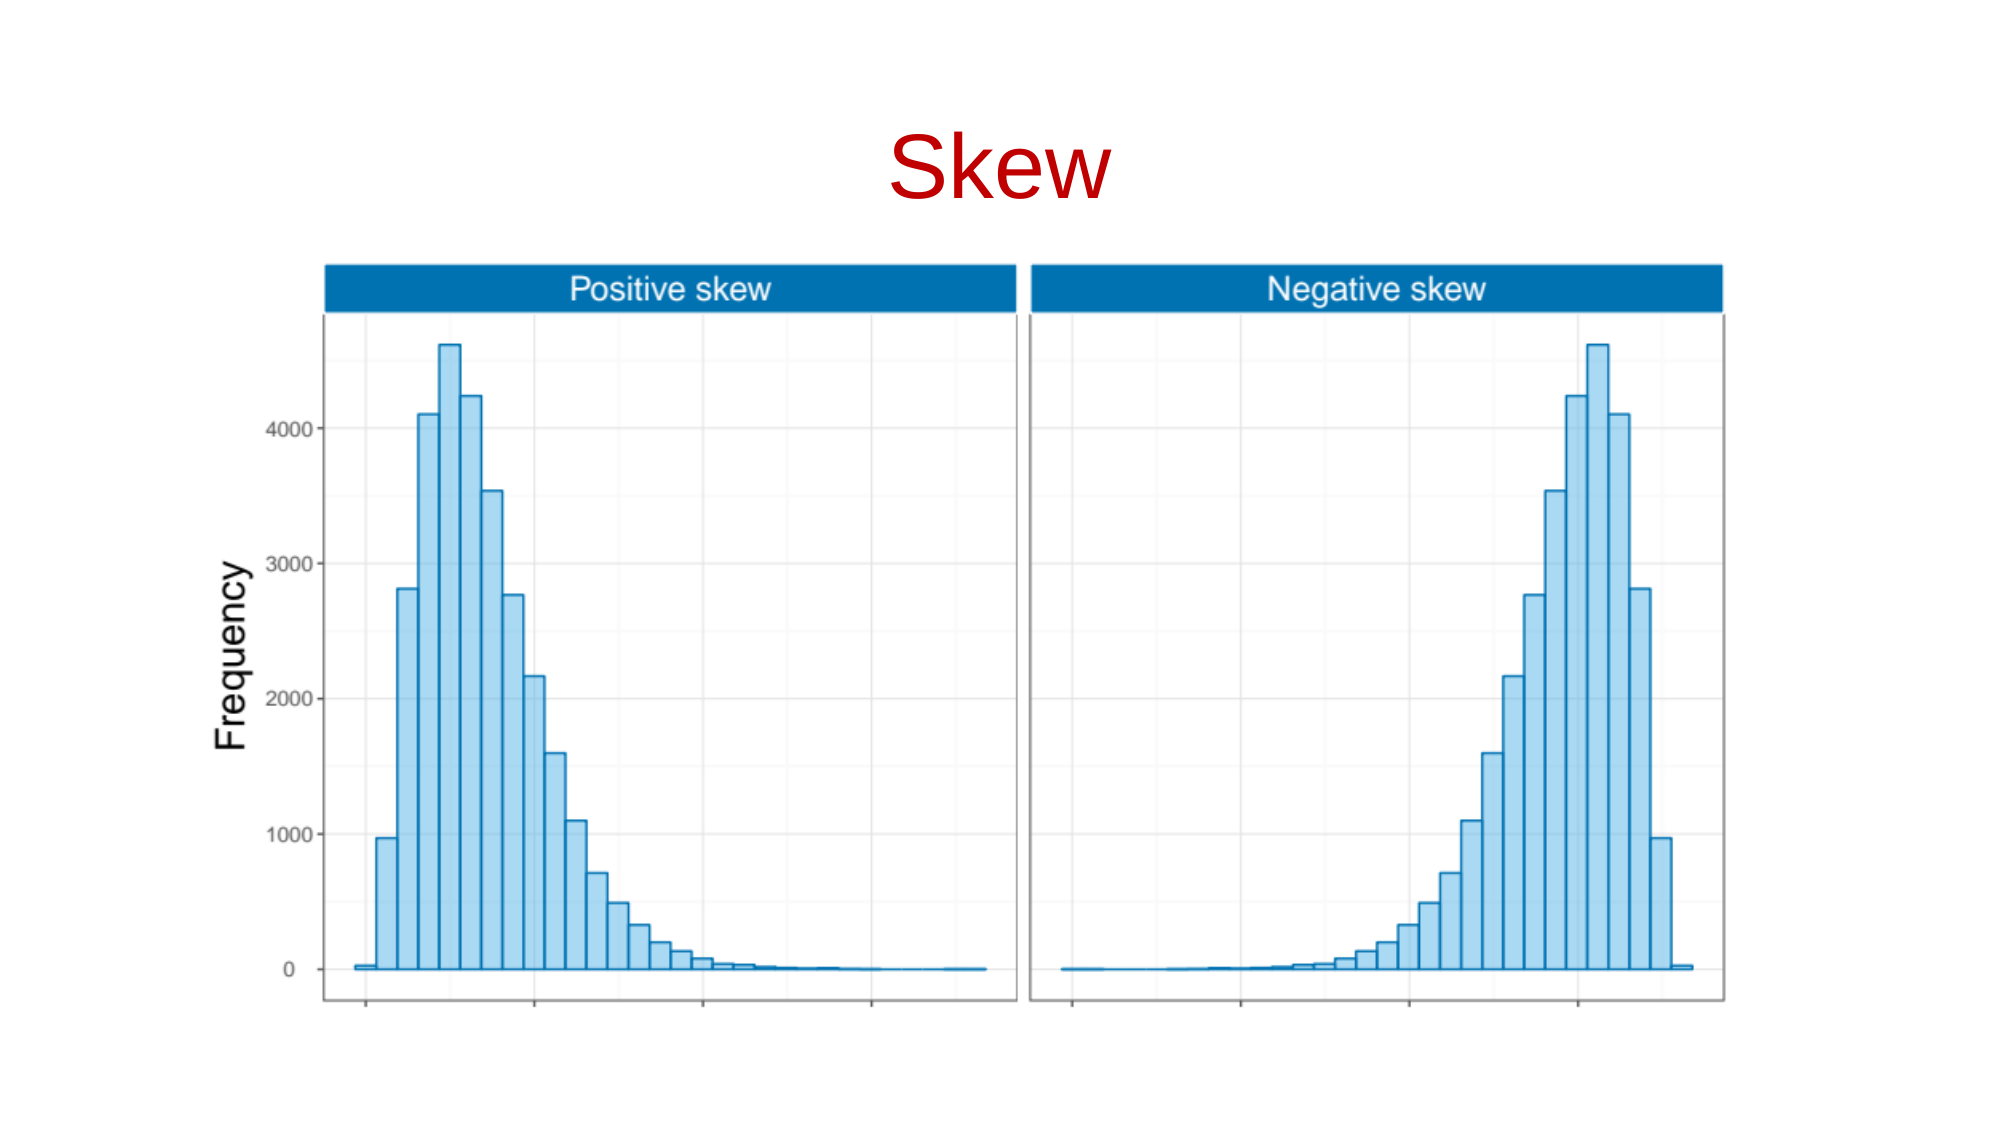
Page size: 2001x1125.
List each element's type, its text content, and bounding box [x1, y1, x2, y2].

title Skew [137, 59, 1863, 278]
picture [202, 251, 1734, 1017]
